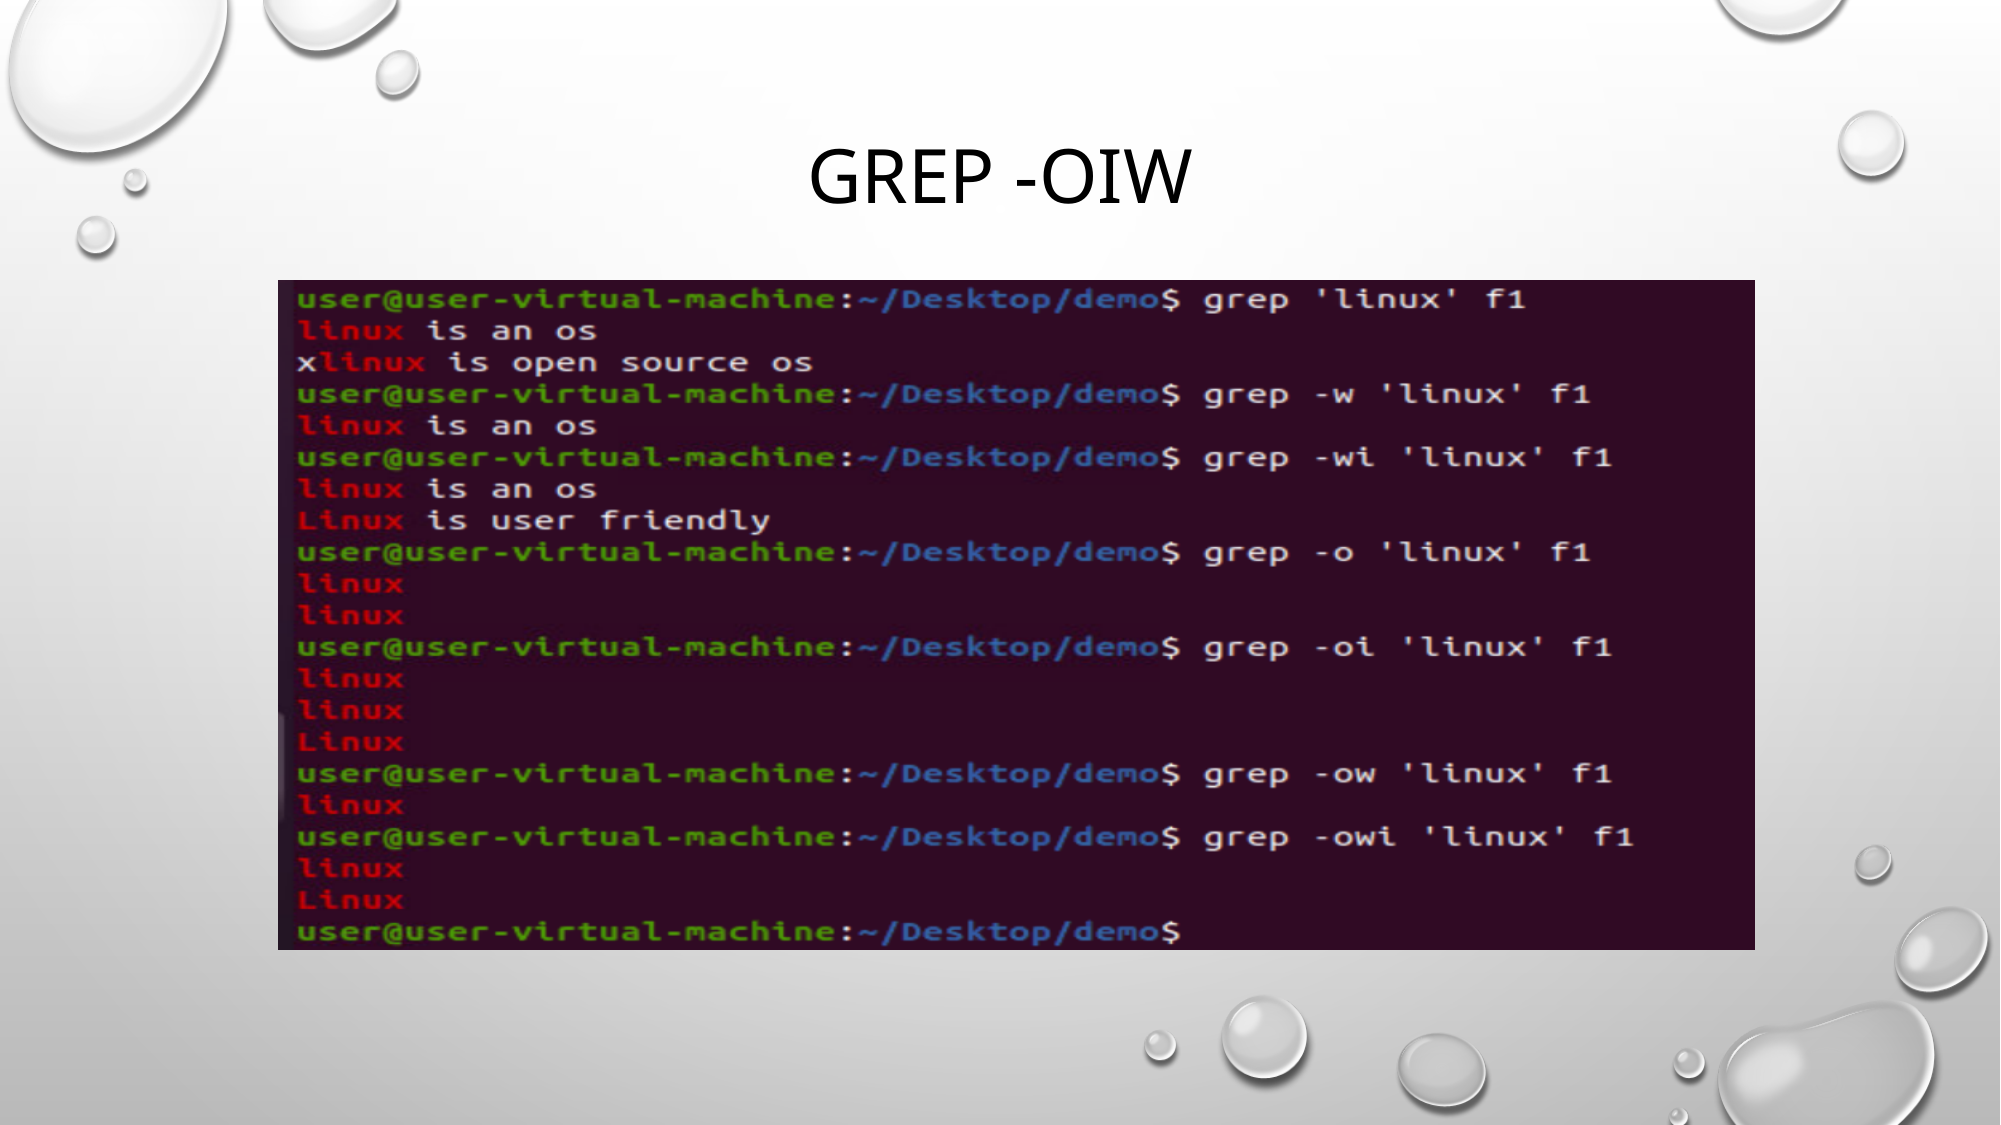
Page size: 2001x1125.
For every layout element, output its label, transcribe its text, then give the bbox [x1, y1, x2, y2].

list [278, 280, 1755, 951]
picture [0, 0, 2000, 1125]
title Grep -oiw [149, 101, 1851, 258]
